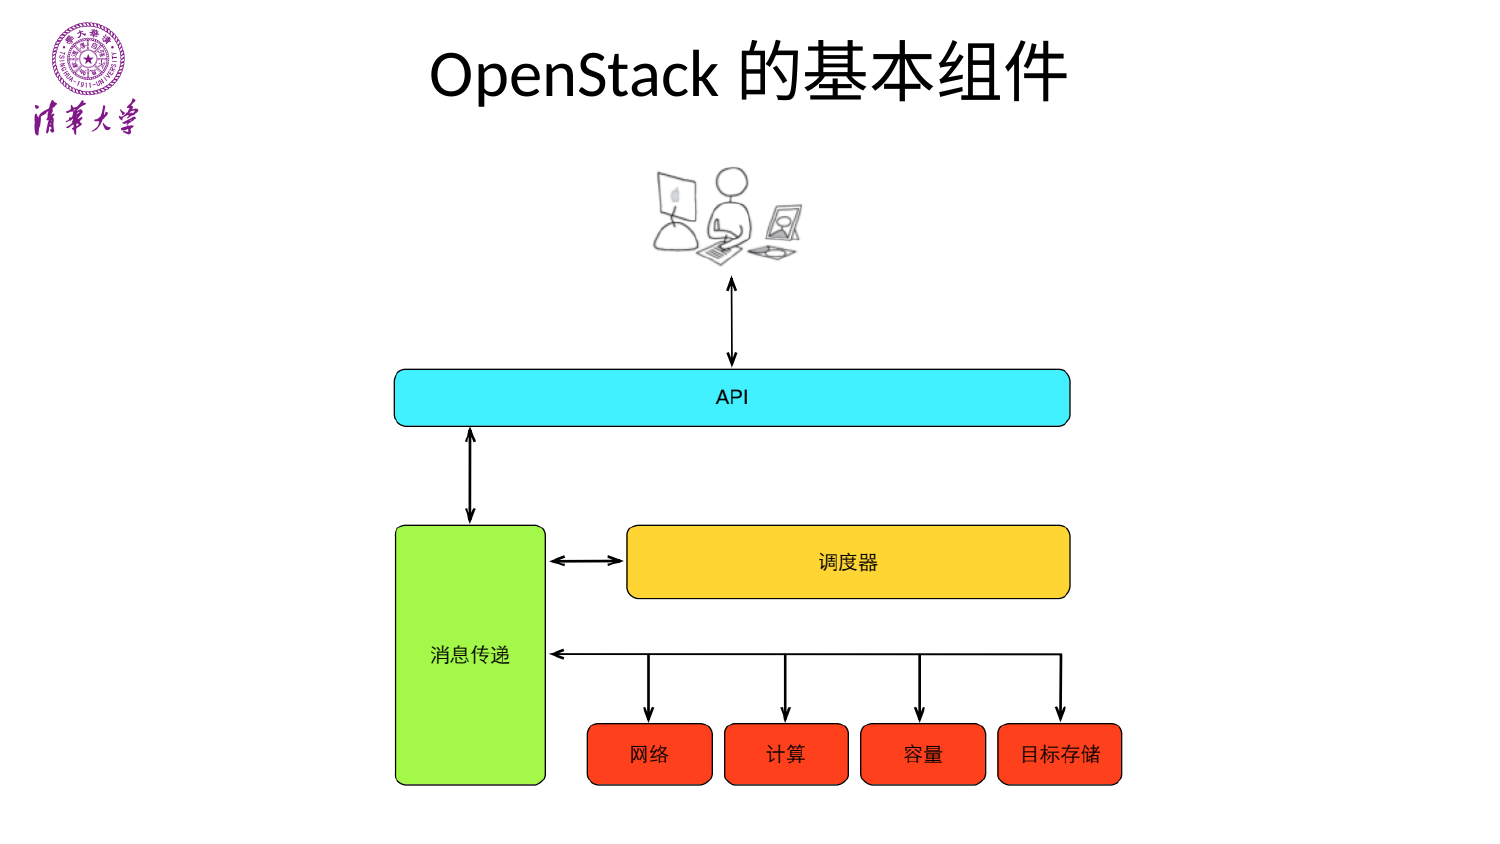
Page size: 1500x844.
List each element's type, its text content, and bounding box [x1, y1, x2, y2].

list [378, 130, 1135, 793]
title OpenStack的基本组件 [75, 0, 1425, 141]
picture [0, 13, 75, 140]
